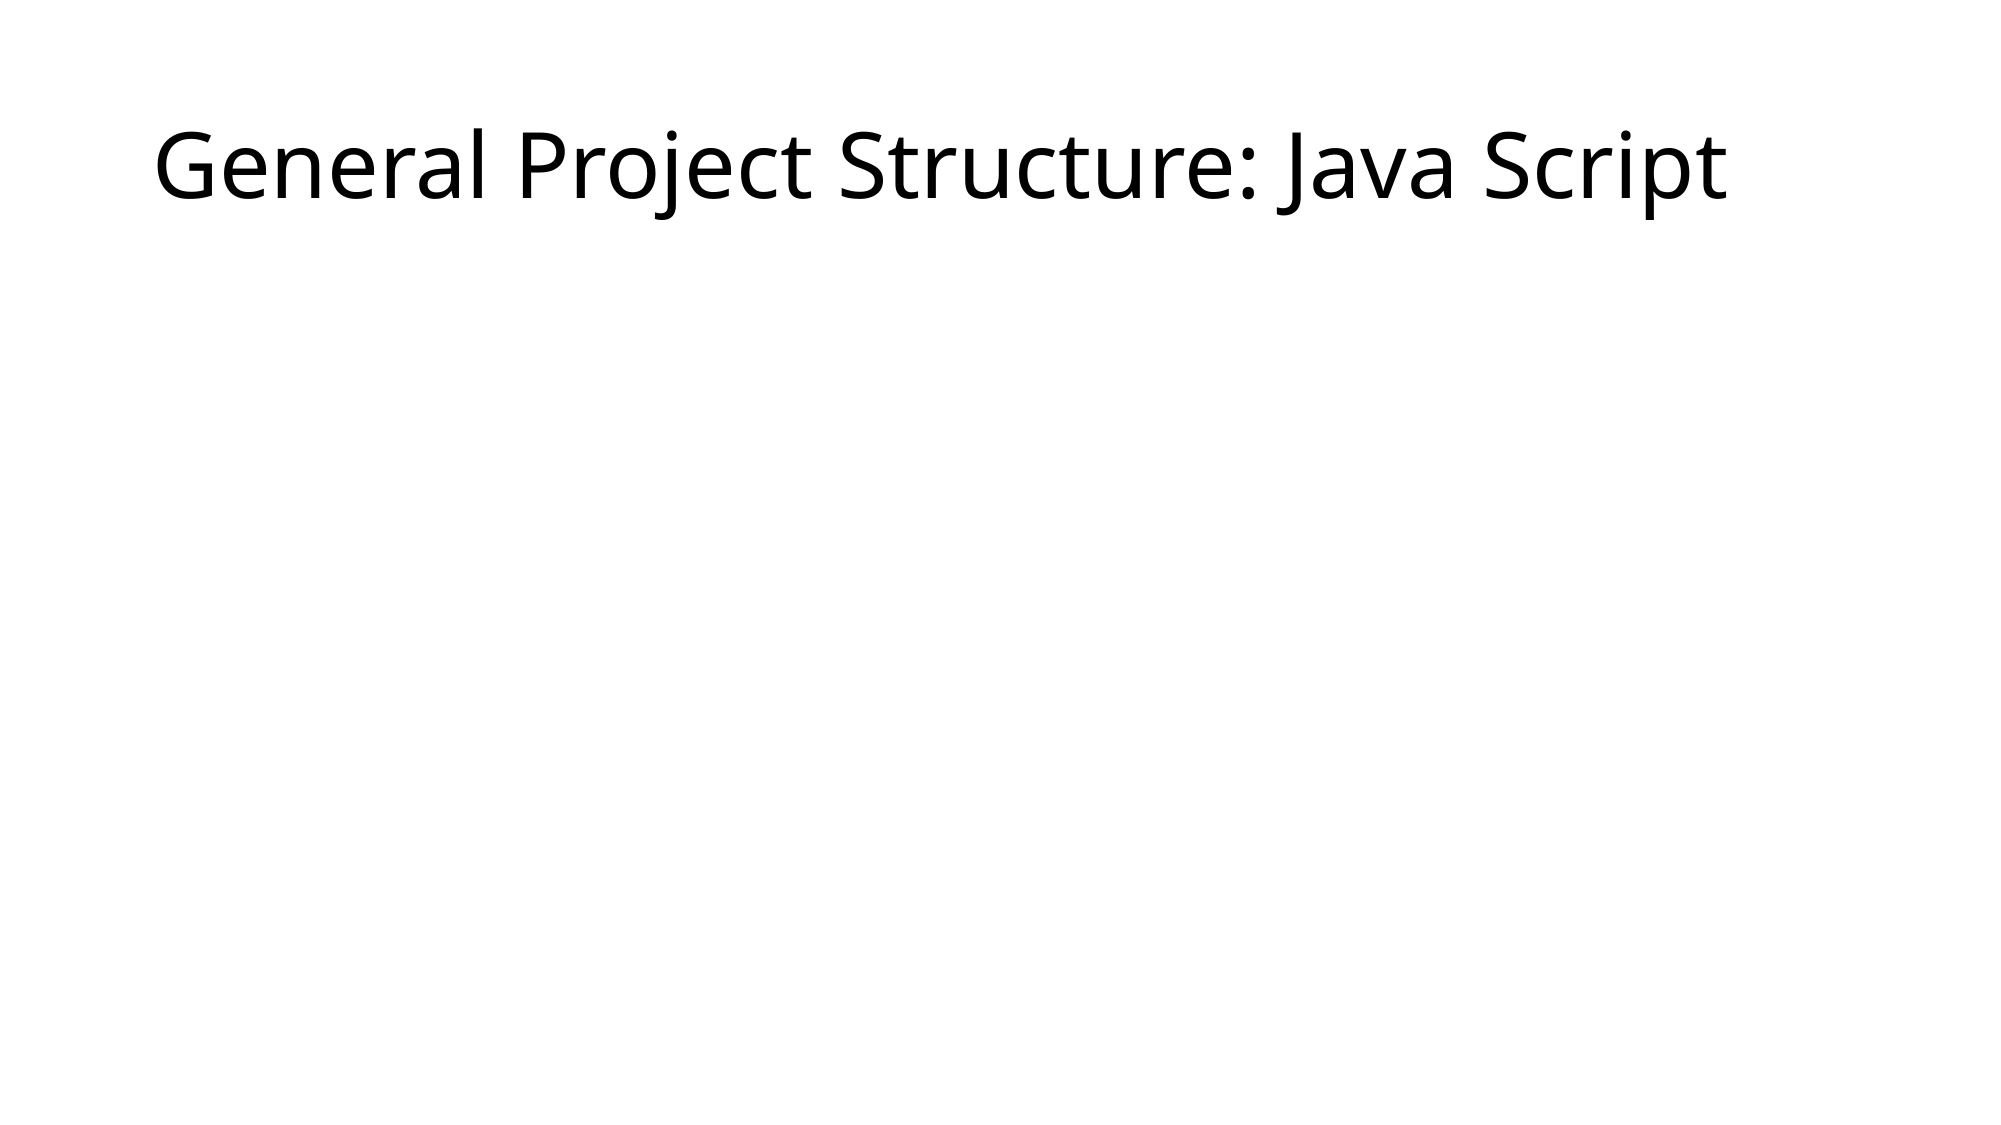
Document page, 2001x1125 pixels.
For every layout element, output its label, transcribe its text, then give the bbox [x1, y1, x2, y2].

title General Project Structure: Java Script [137, 59, 1863, 278]
